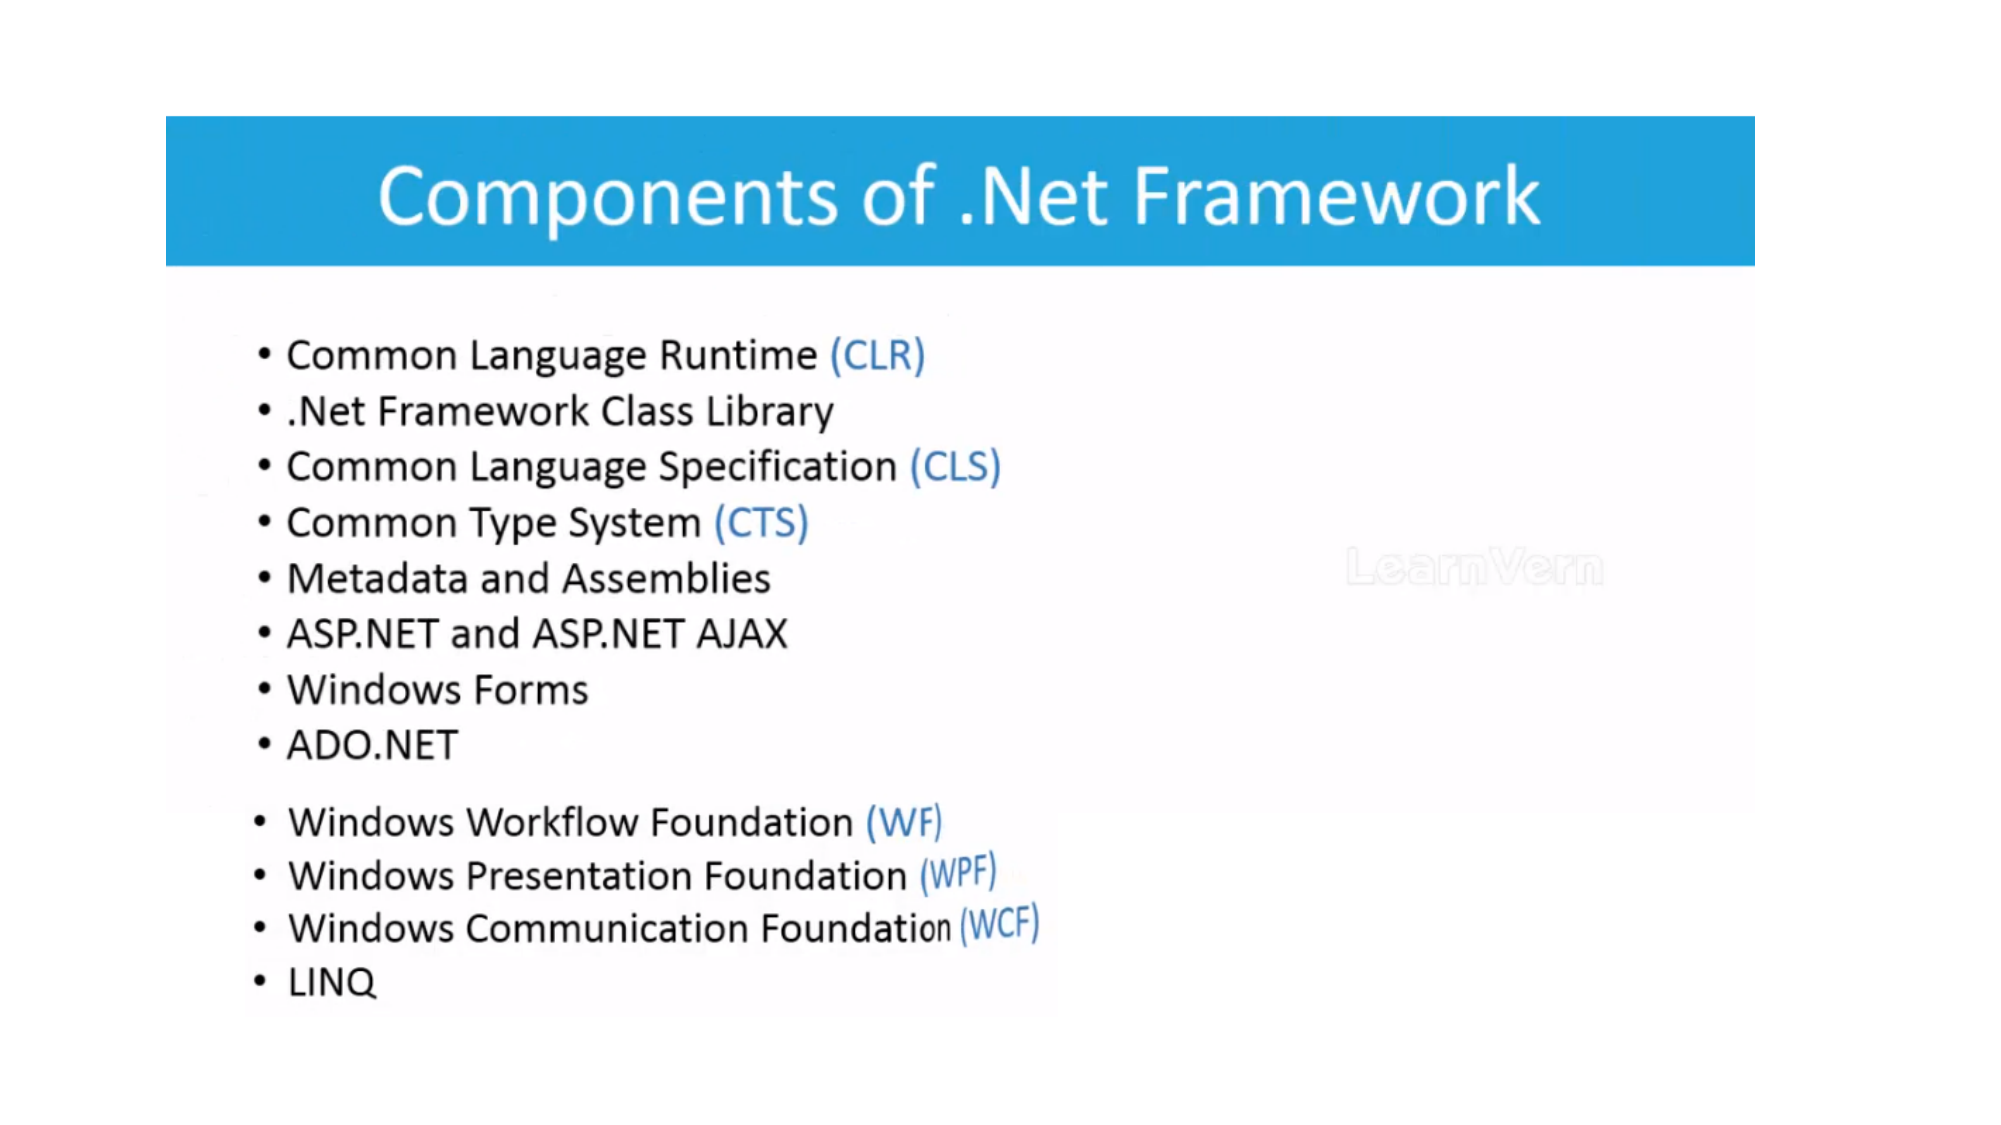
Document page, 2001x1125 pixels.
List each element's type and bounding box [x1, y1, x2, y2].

list [166, 98, 1755, 813]
picture [245, 771, 1058, 1017]
